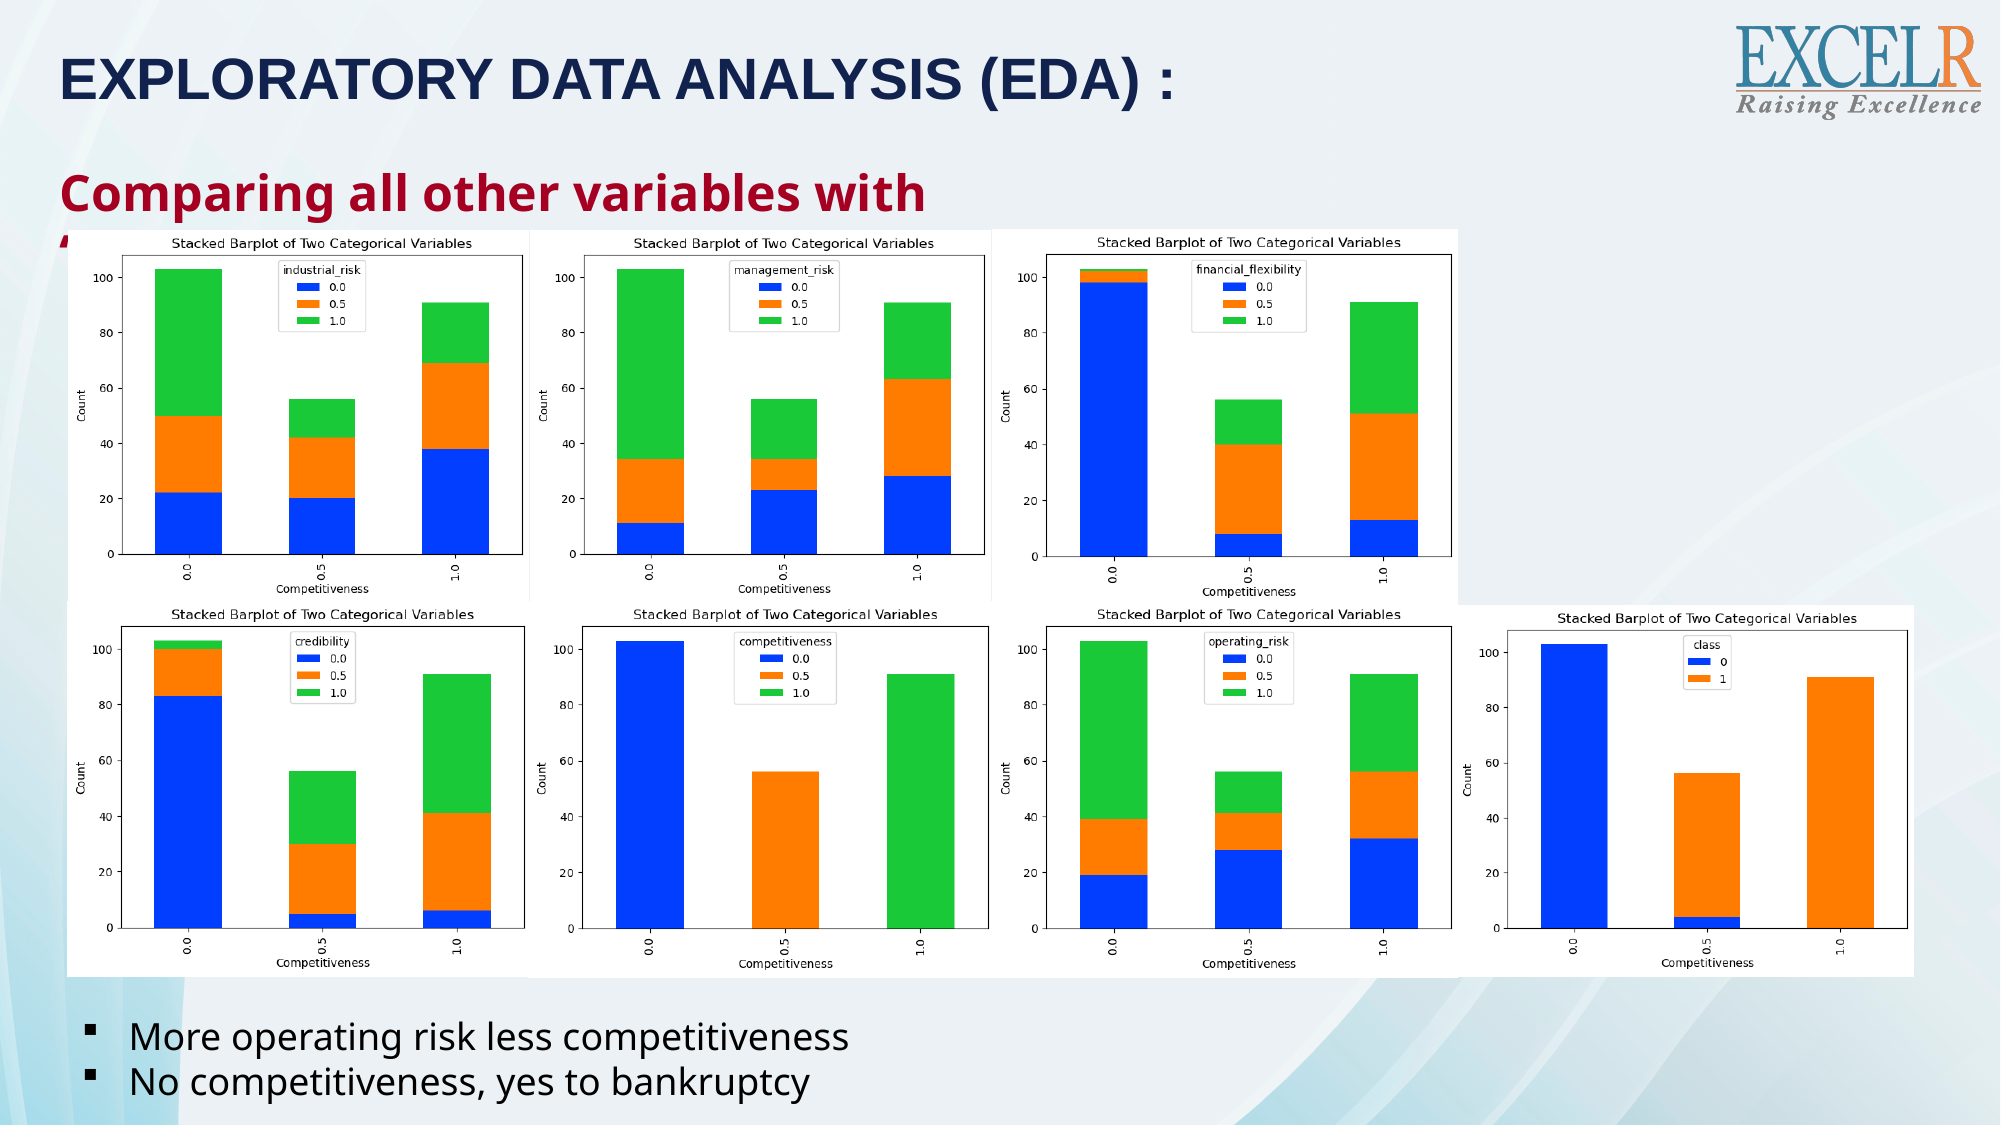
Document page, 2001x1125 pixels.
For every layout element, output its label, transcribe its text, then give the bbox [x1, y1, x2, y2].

text_box EXPLORATORY DATA ANALYSIS (EDA) : [44, 34, 1250, 119]
text_box Comparing all other variables with ‘Competitiveness’ : [44, 154, 1310, 290]
text_box More operating risk less competitiveness No competitiveness, yes to bankruptcy [67, 1005, 945, 1110]
picture [0, 0, 2001, 1125]
